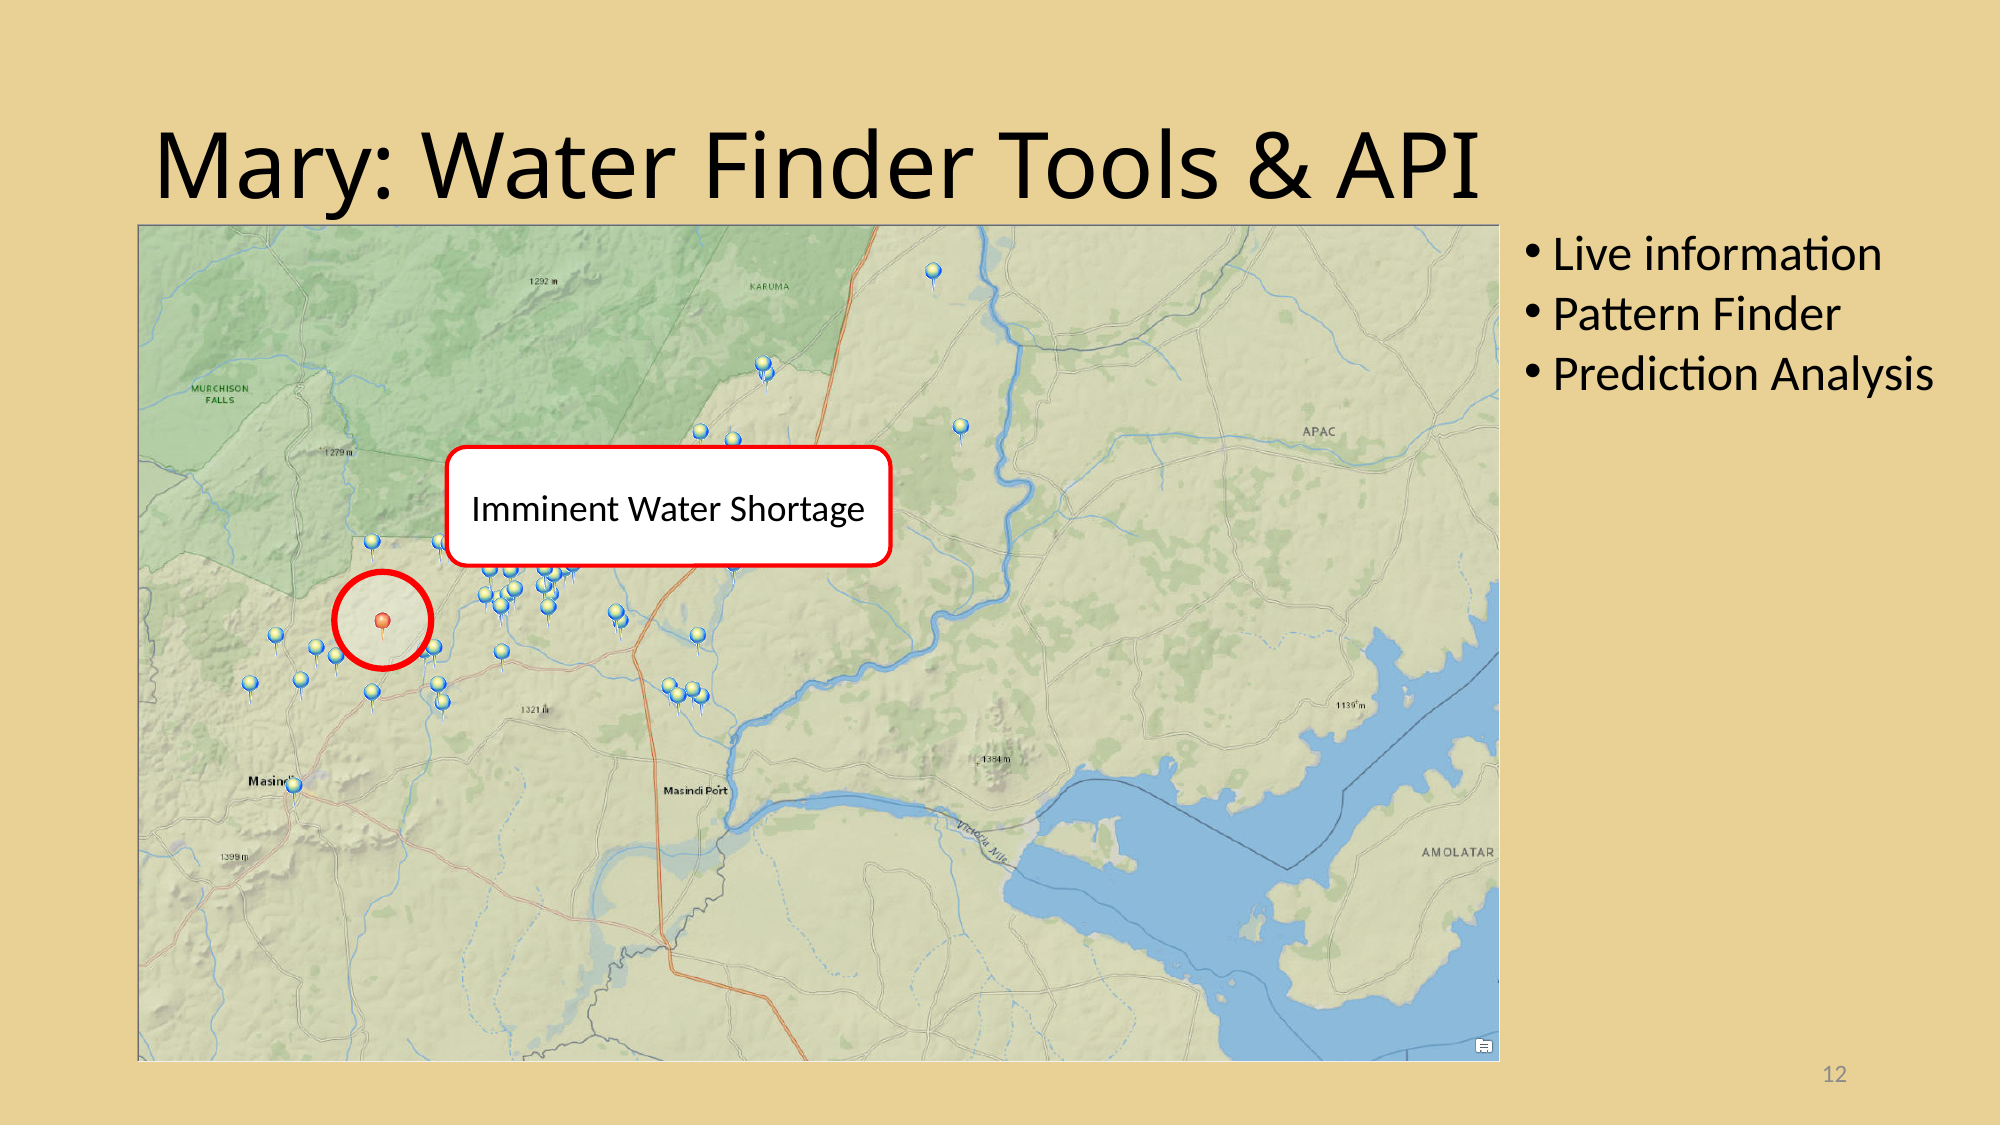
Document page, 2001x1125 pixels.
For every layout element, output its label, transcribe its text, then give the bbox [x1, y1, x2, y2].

title Mary: Water Finder Tools & API [137, 59, 1863, 278]
picture [137, 224, 1500, 1062]
slide_number 12 [1412, 1042, 1863, 1103]
text_box Live information Pattern Finder Prediction Analysis [1509, 153, 1985, 468]
